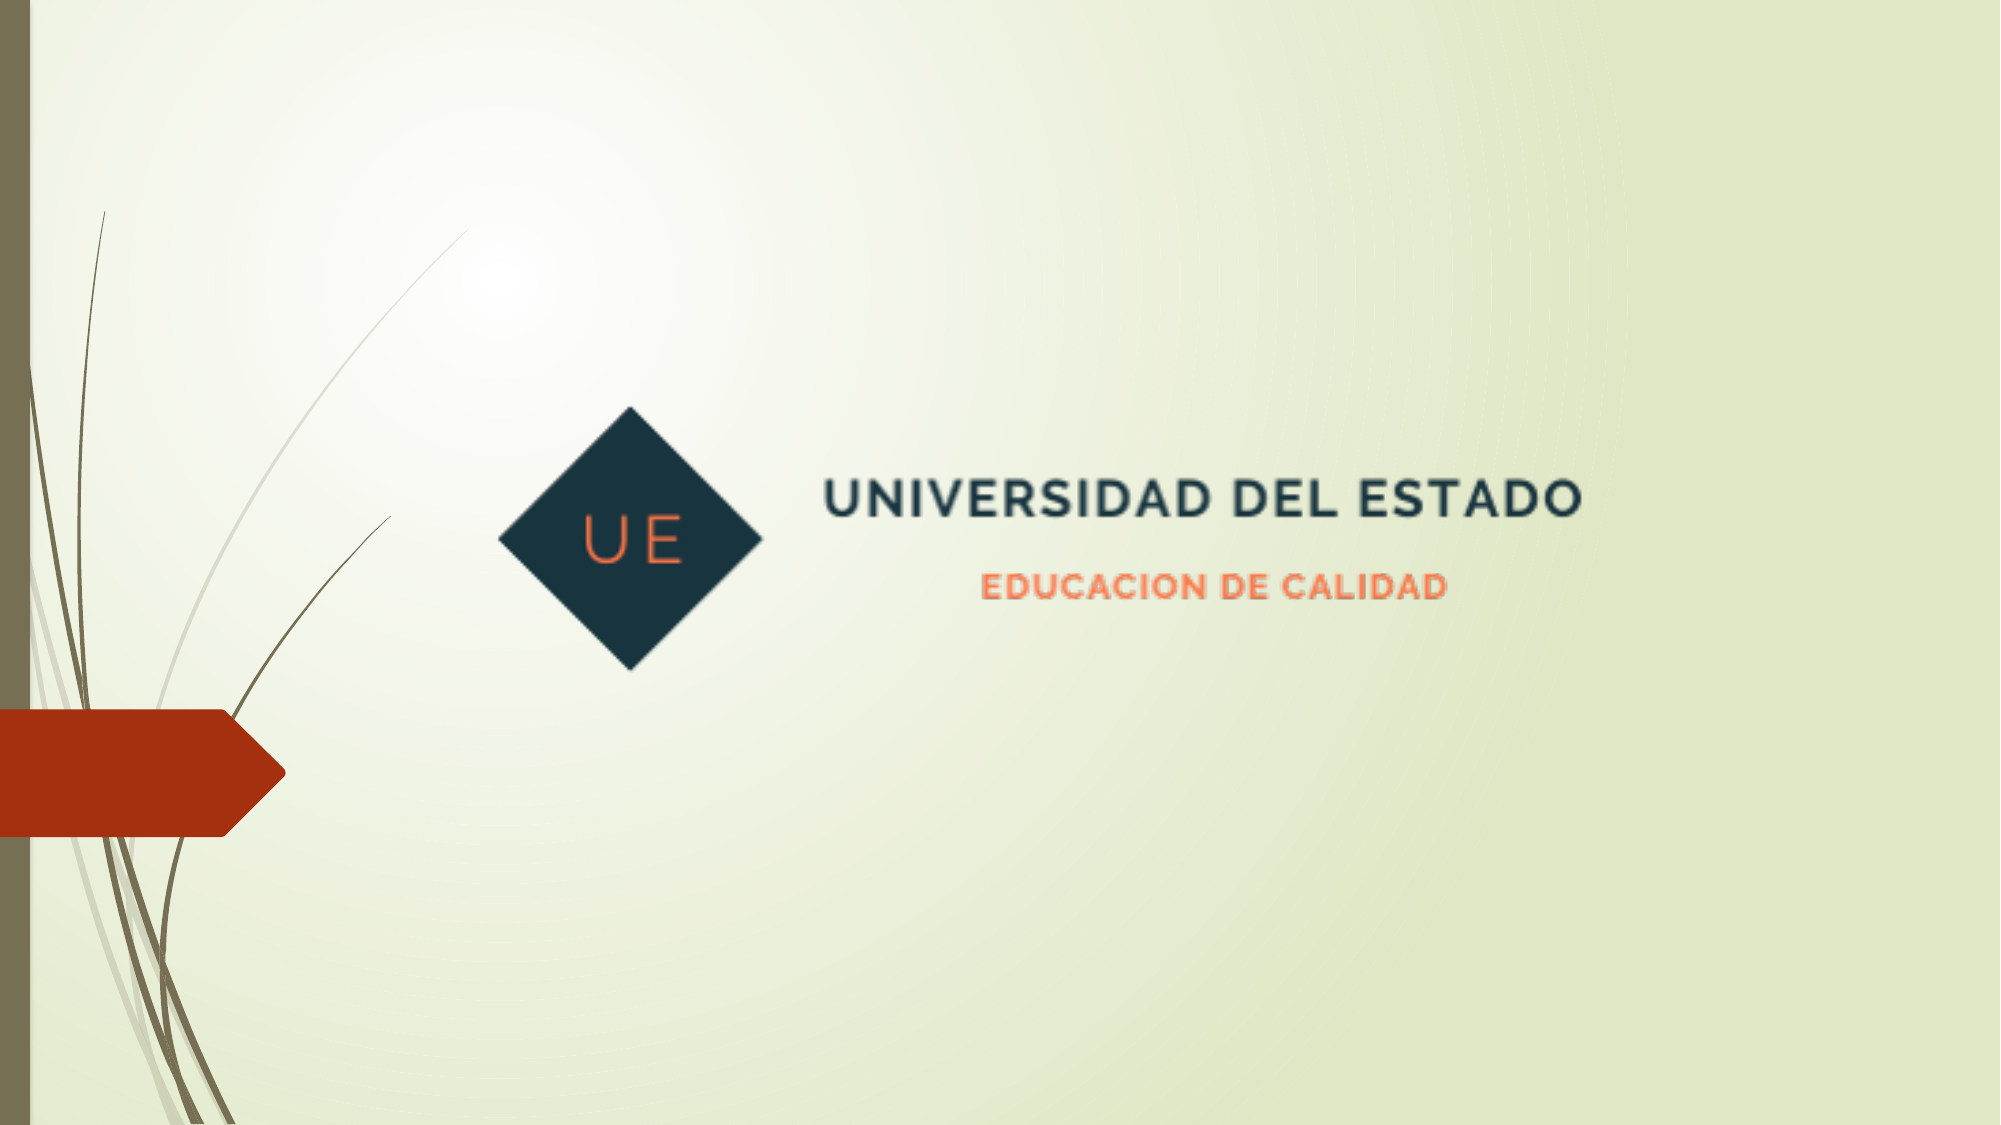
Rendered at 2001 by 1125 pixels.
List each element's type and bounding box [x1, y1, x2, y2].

picture [486, 377, 1610, 698]
